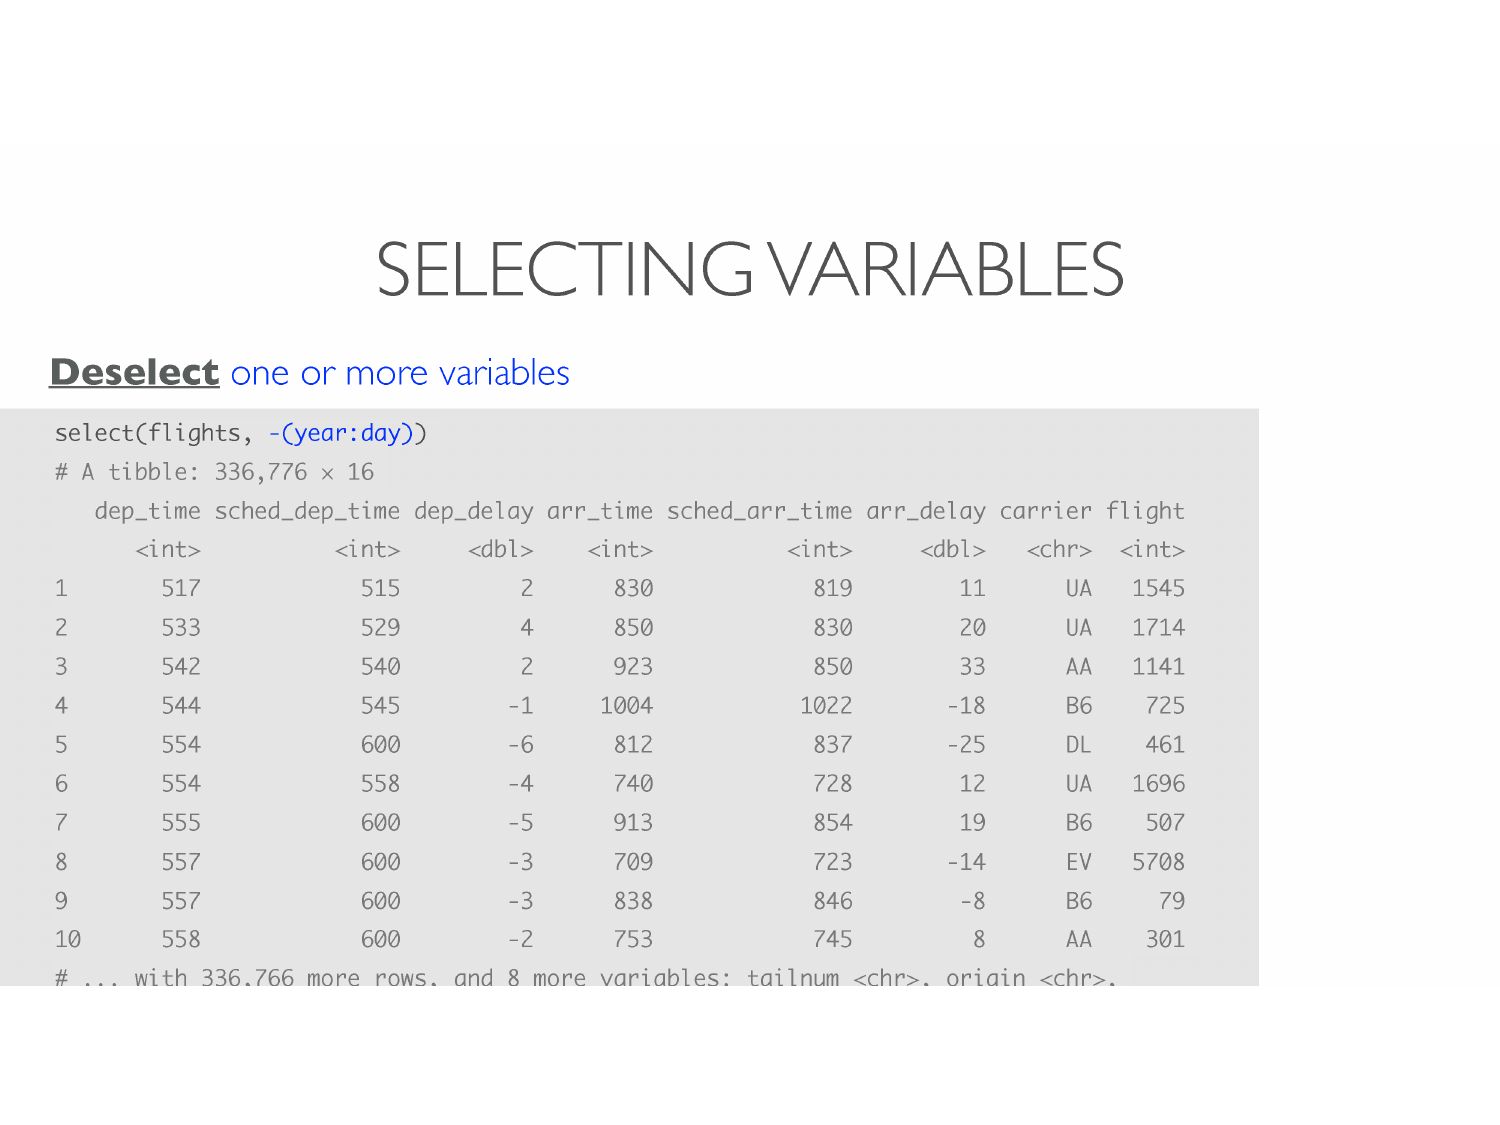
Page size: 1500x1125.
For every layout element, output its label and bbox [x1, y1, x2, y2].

picture [0, 141, 1500, 987]
